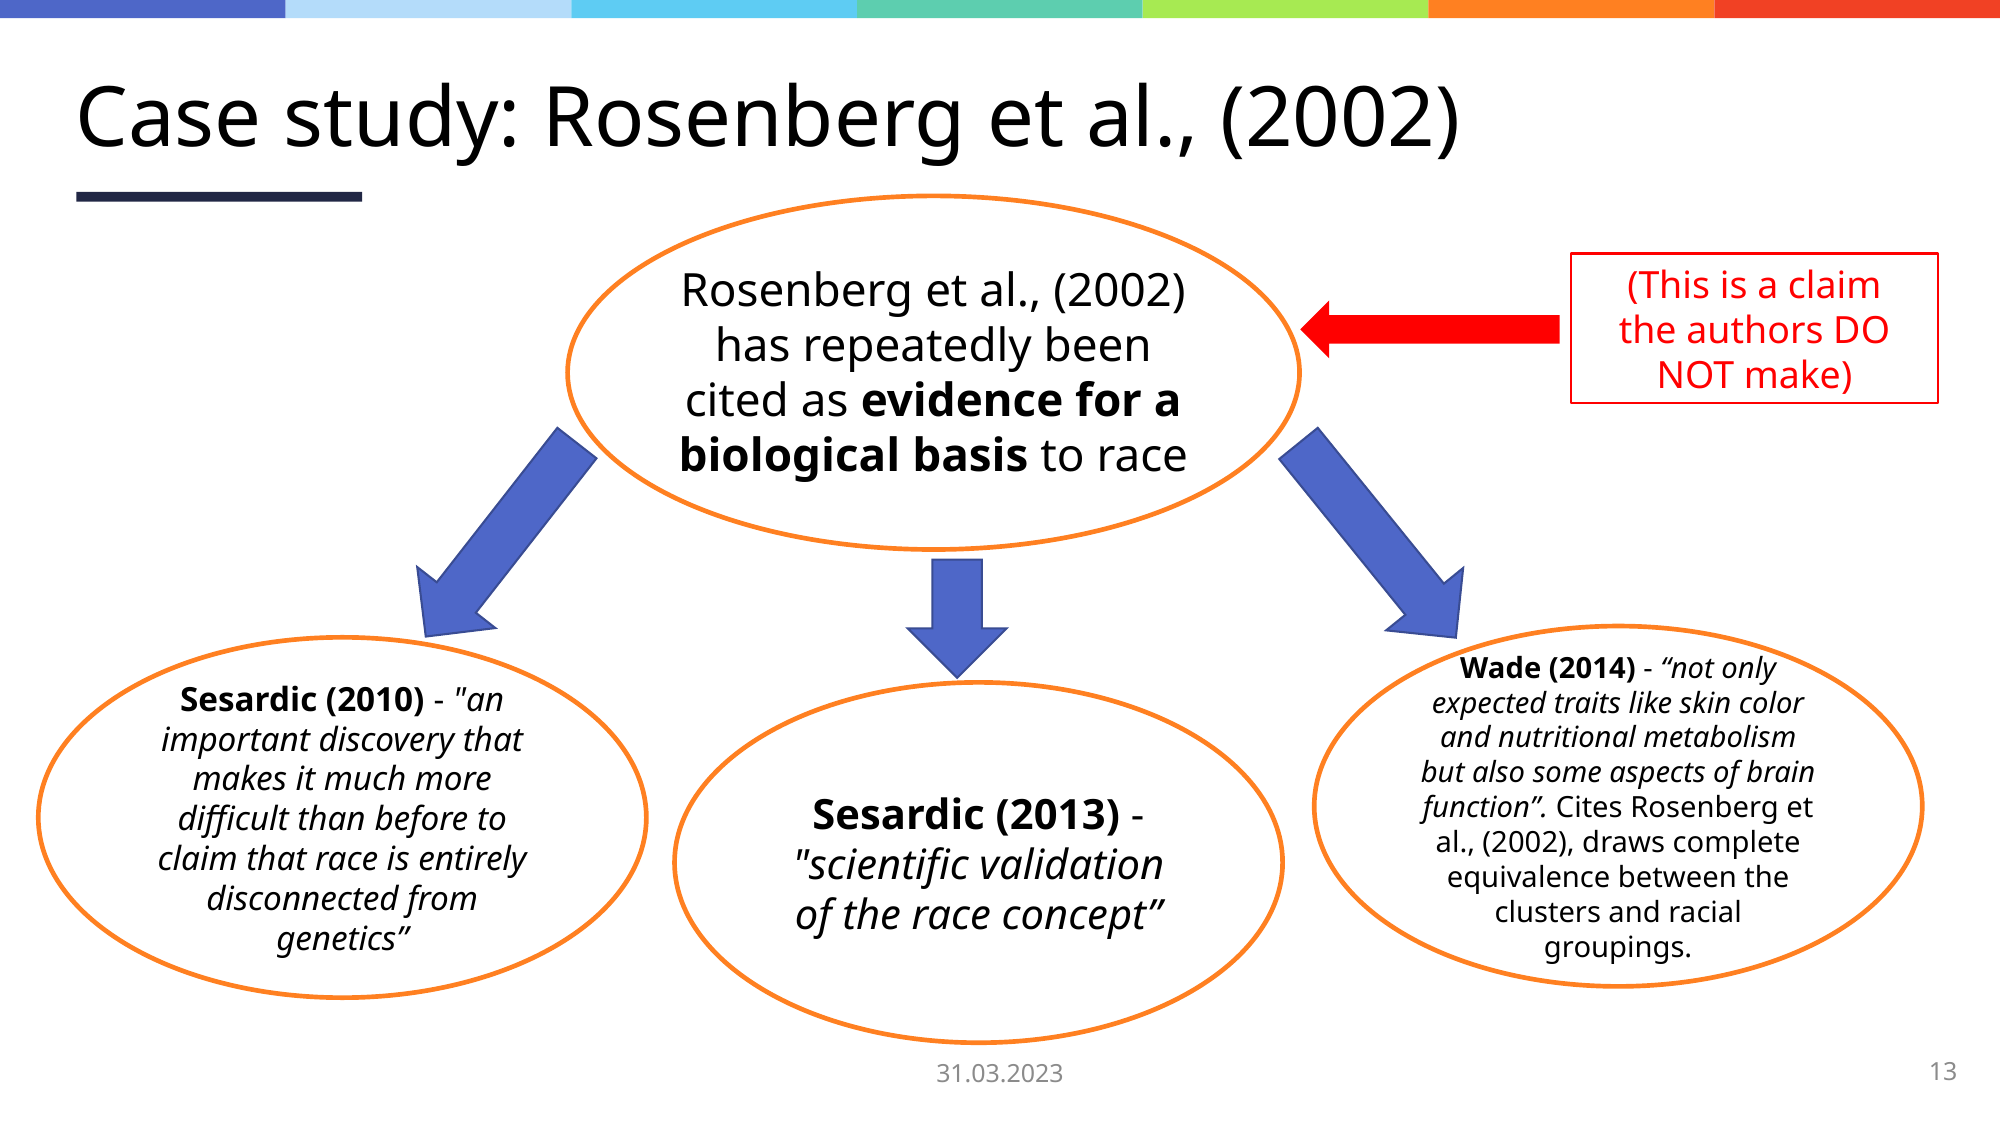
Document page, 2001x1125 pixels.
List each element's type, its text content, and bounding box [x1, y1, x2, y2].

text_box (This is a claim the authors DO NOT make) [1571, 253, 1938, 404]
text_box [415, 426, 598, 638]
text_box [1277, 426, 1465, 639]
text_box [566, 257, 654, 488]
text_box Sesardic (2013) - "scientific validation of the race concept” [673, 681, 1284, 1044]
slide_number 13 [1904, 1042, 1973, 1103]
text_box Wade (2014) - “not only expected traits like skin color and nutritional metabolism but also some aspects of brain function”. Cites Rosenberg et al., (2002), draws complete equivalence between the clusters and racial groupings. [1313, 625, 1924, 988]
text_box [661, 194, 1206, 253]
text_box Rosenberg et al., (2002) has repeatedly been cited as evidence for a biological basis to race [654, 253, 1213, 489]
title Case study: Rosenberg et al., (2002) [60, 62, 1938, 178]
text_box [1300, 300, 1560, 359]
text_box [1213, 257, 1301, 489]
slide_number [774, 1042, 1225, 1103]
text_box [655, 489, 1212, 551]
text_box Sesardic (2010) - "an important discovery that makes it much more difficult than before to claim that race is entirely disconnected from genetics” [37, 636, 648, 999]
text_box [905, 558, 1010, 680]
